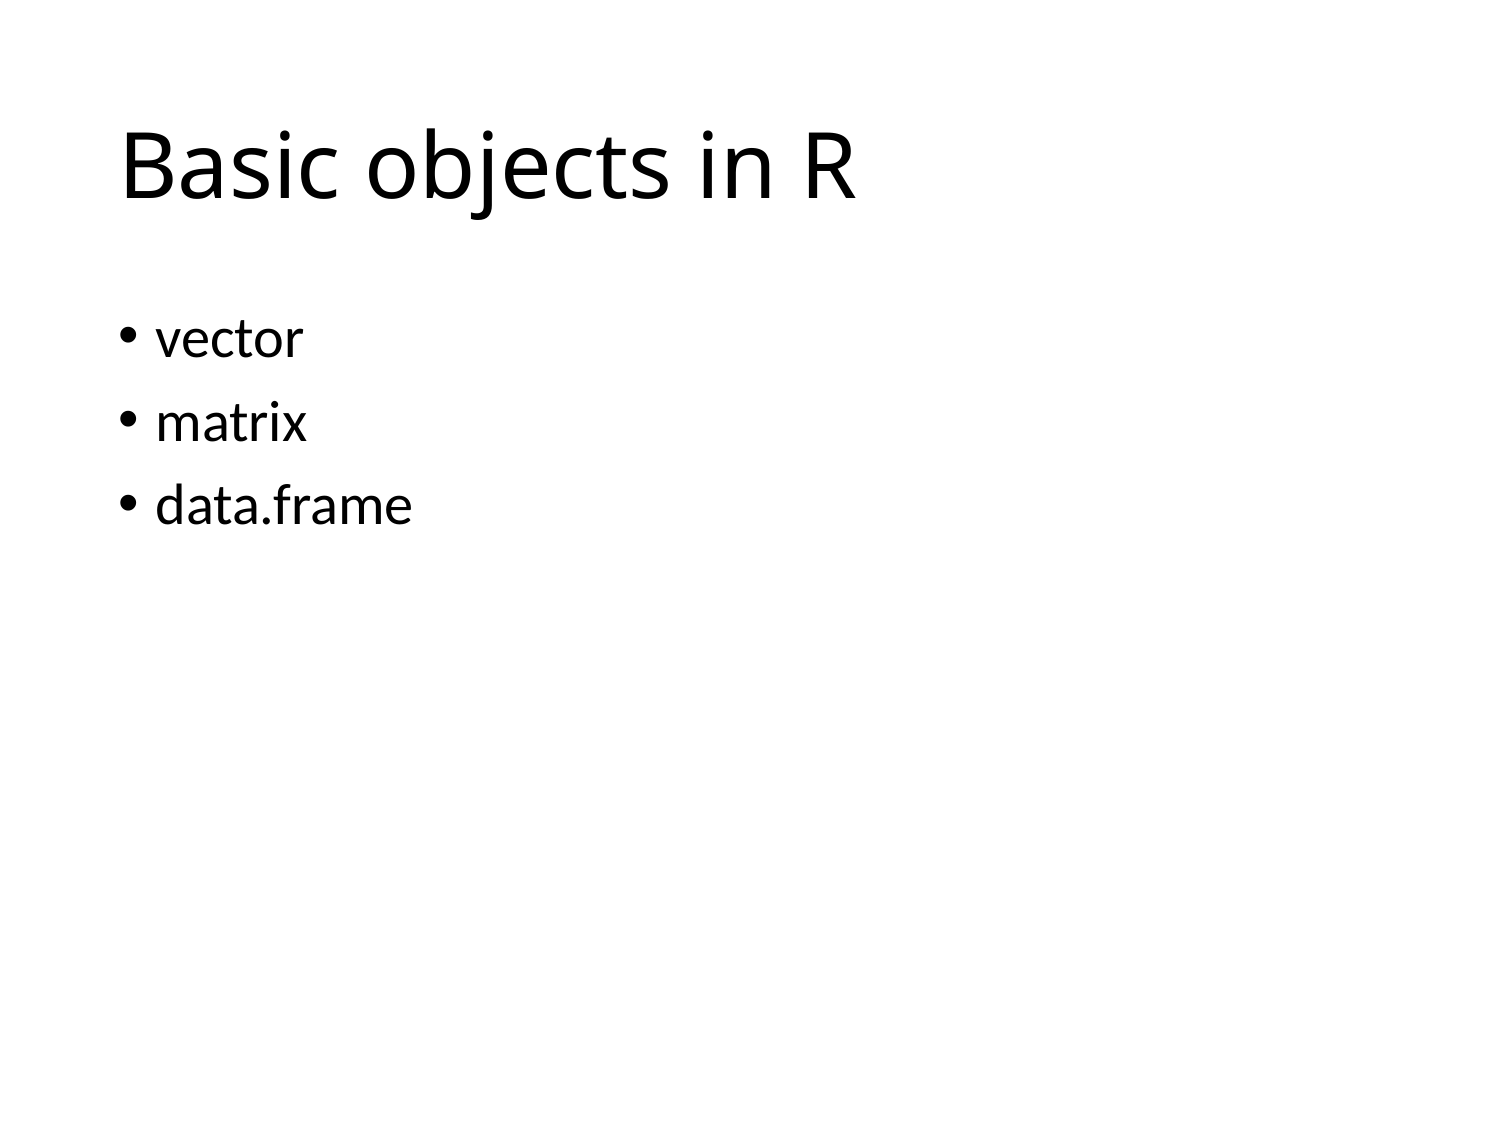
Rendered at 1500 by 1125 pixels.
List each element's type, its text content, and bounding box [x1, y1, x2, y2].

list vector matrix data.frame [103, 299, 1397, 1014]
title Basic objects in R [103, 59, 1397, 278]
